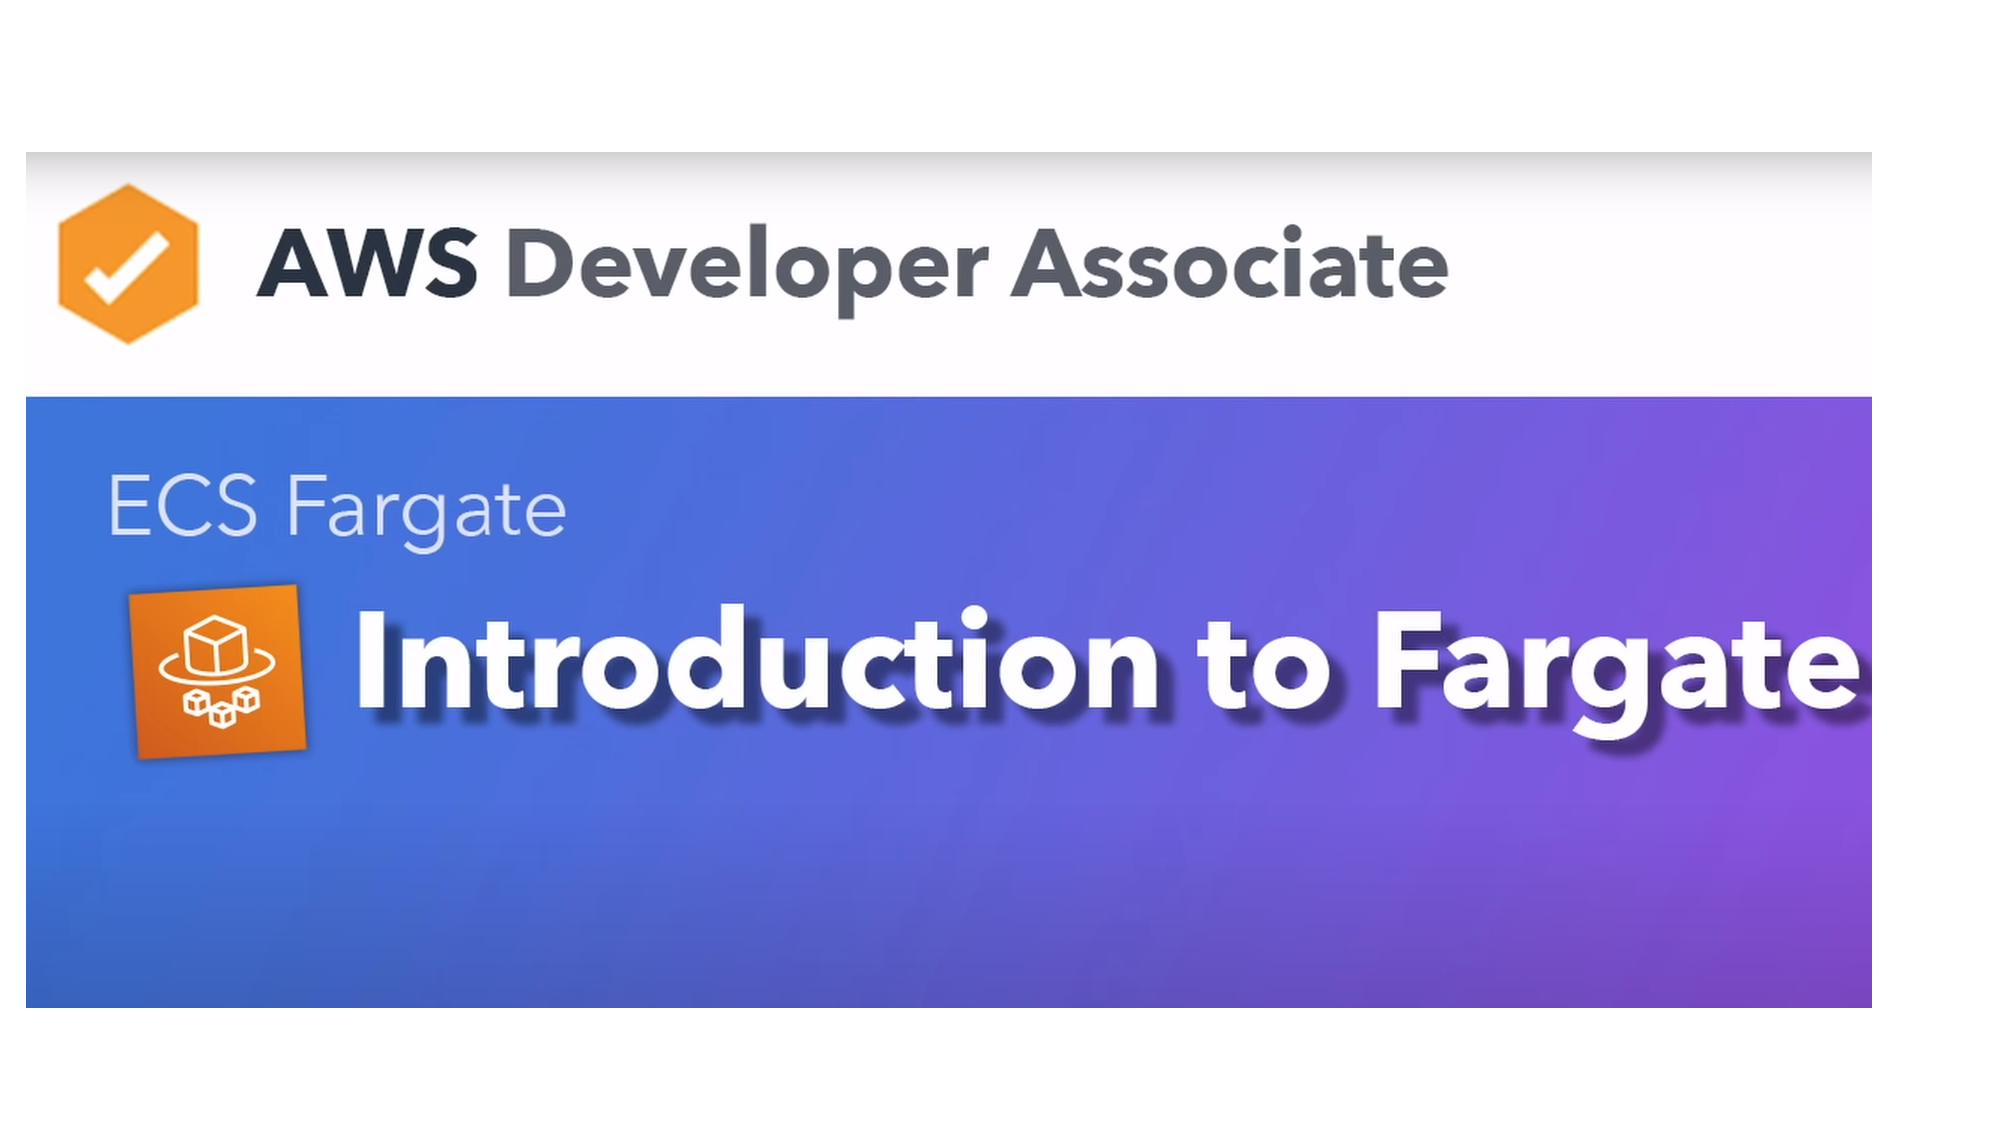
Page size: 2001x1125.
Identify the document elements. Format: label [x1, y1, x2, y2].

picture [26, 152, 1872, 1008]
